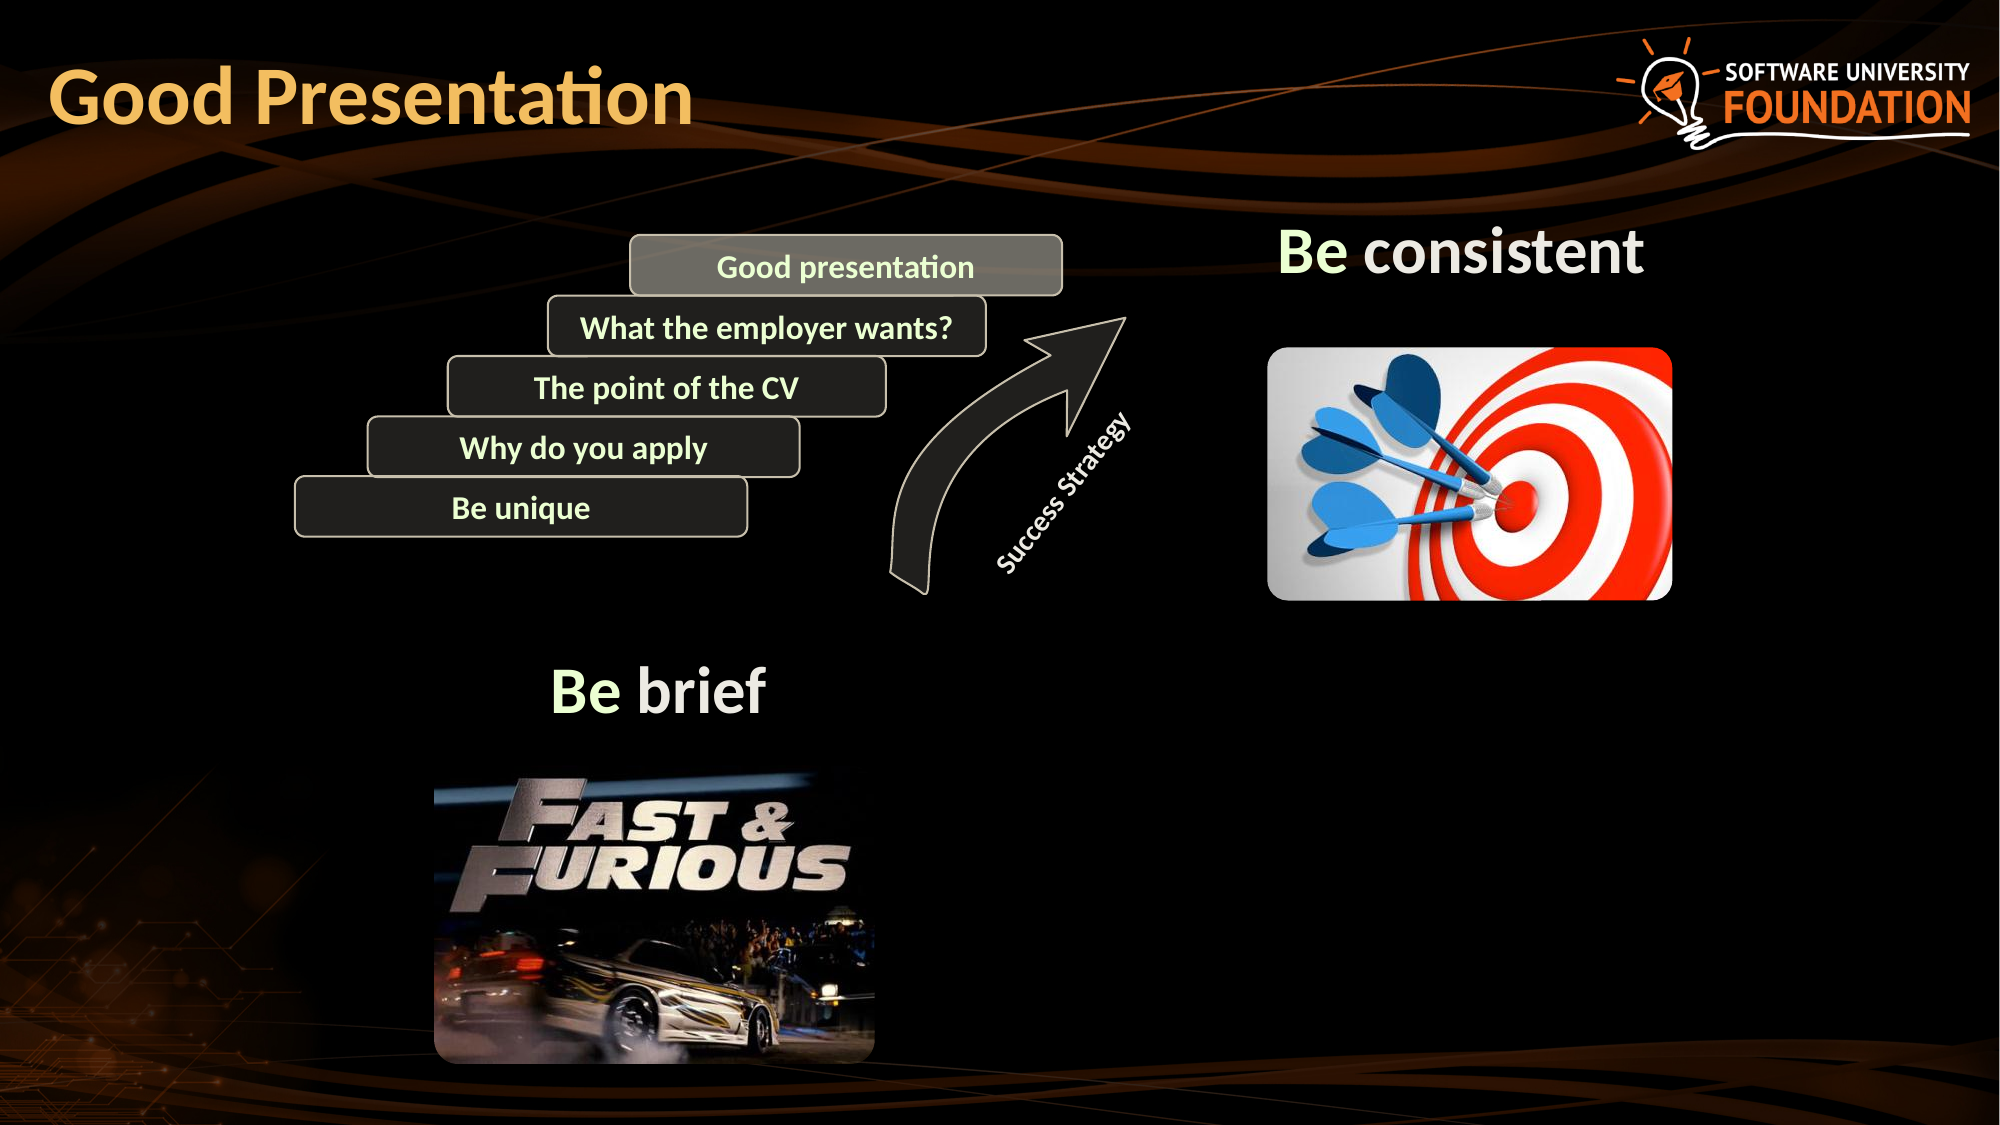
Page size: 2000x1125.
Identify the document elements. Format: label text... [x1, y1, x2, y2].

text_box Be consistent [1237, 200, 1688, 294]
text_box What the employer wants? [547, 295, 986, 357]
title Good Presentation [30, 6, 1602, 189]
text_box Be unique [294, 476, 748, 537]
text_box Good presentation [630, 234, 1063, 296]
text_box Be brief [536, 639, 802, 734]
picture [0, 0, 2000, 1125]
text_box Success Strategy [959, 368, 1164, 614]
text_box [890, 317, 1126, 594]
text_box The point of the CV [447, 355, 886, 417]
text_box Why do you apply [367, 416, 800, 478]
